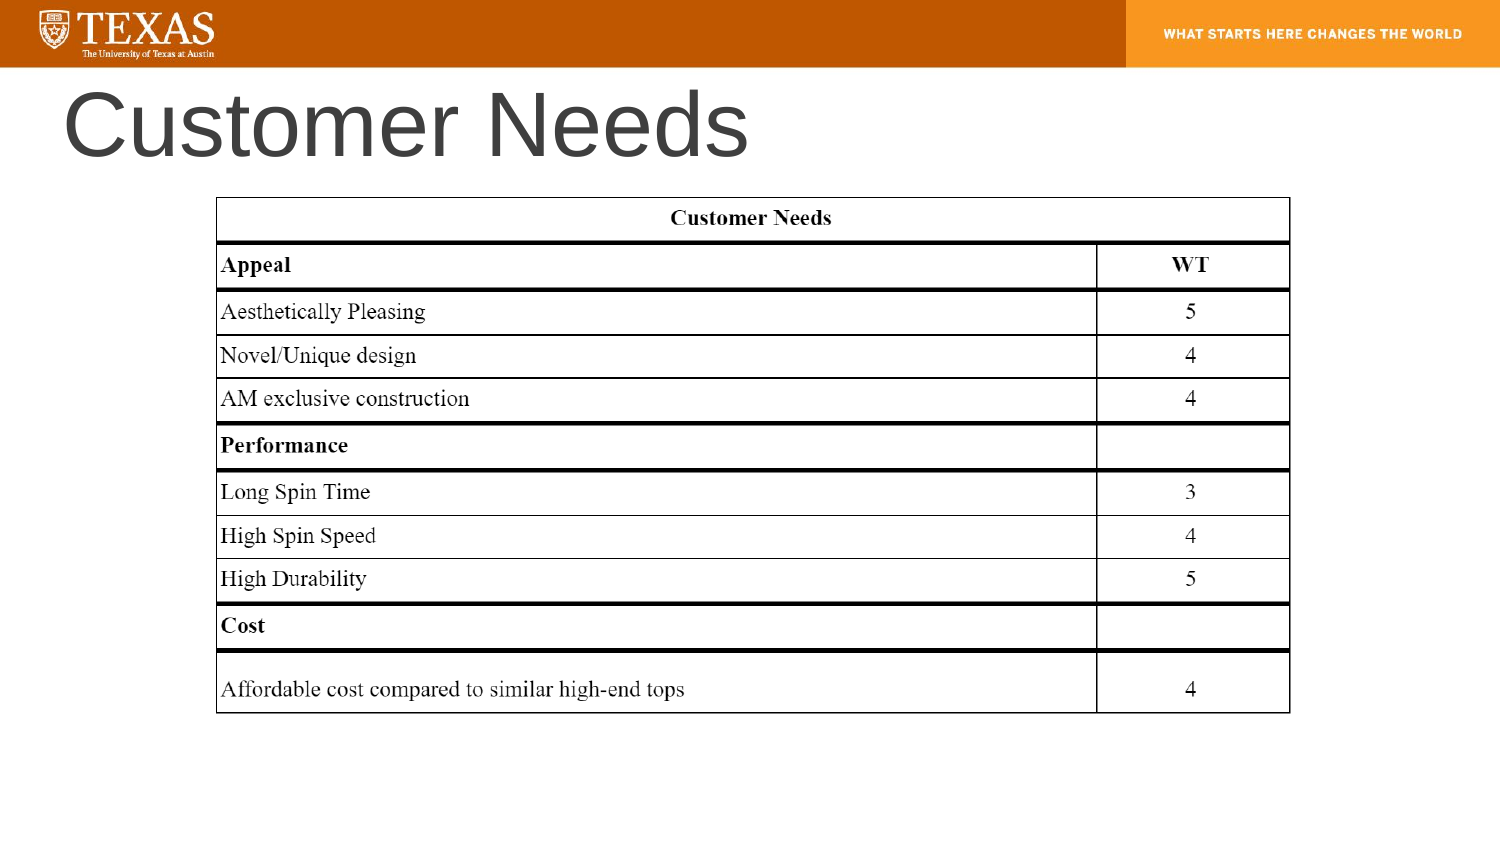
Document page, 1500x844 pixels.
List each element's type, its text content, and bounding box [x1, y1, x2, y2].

title Customer Needs [51, 72, 1449, 167]
picture [0, 0, 1500, 844]
